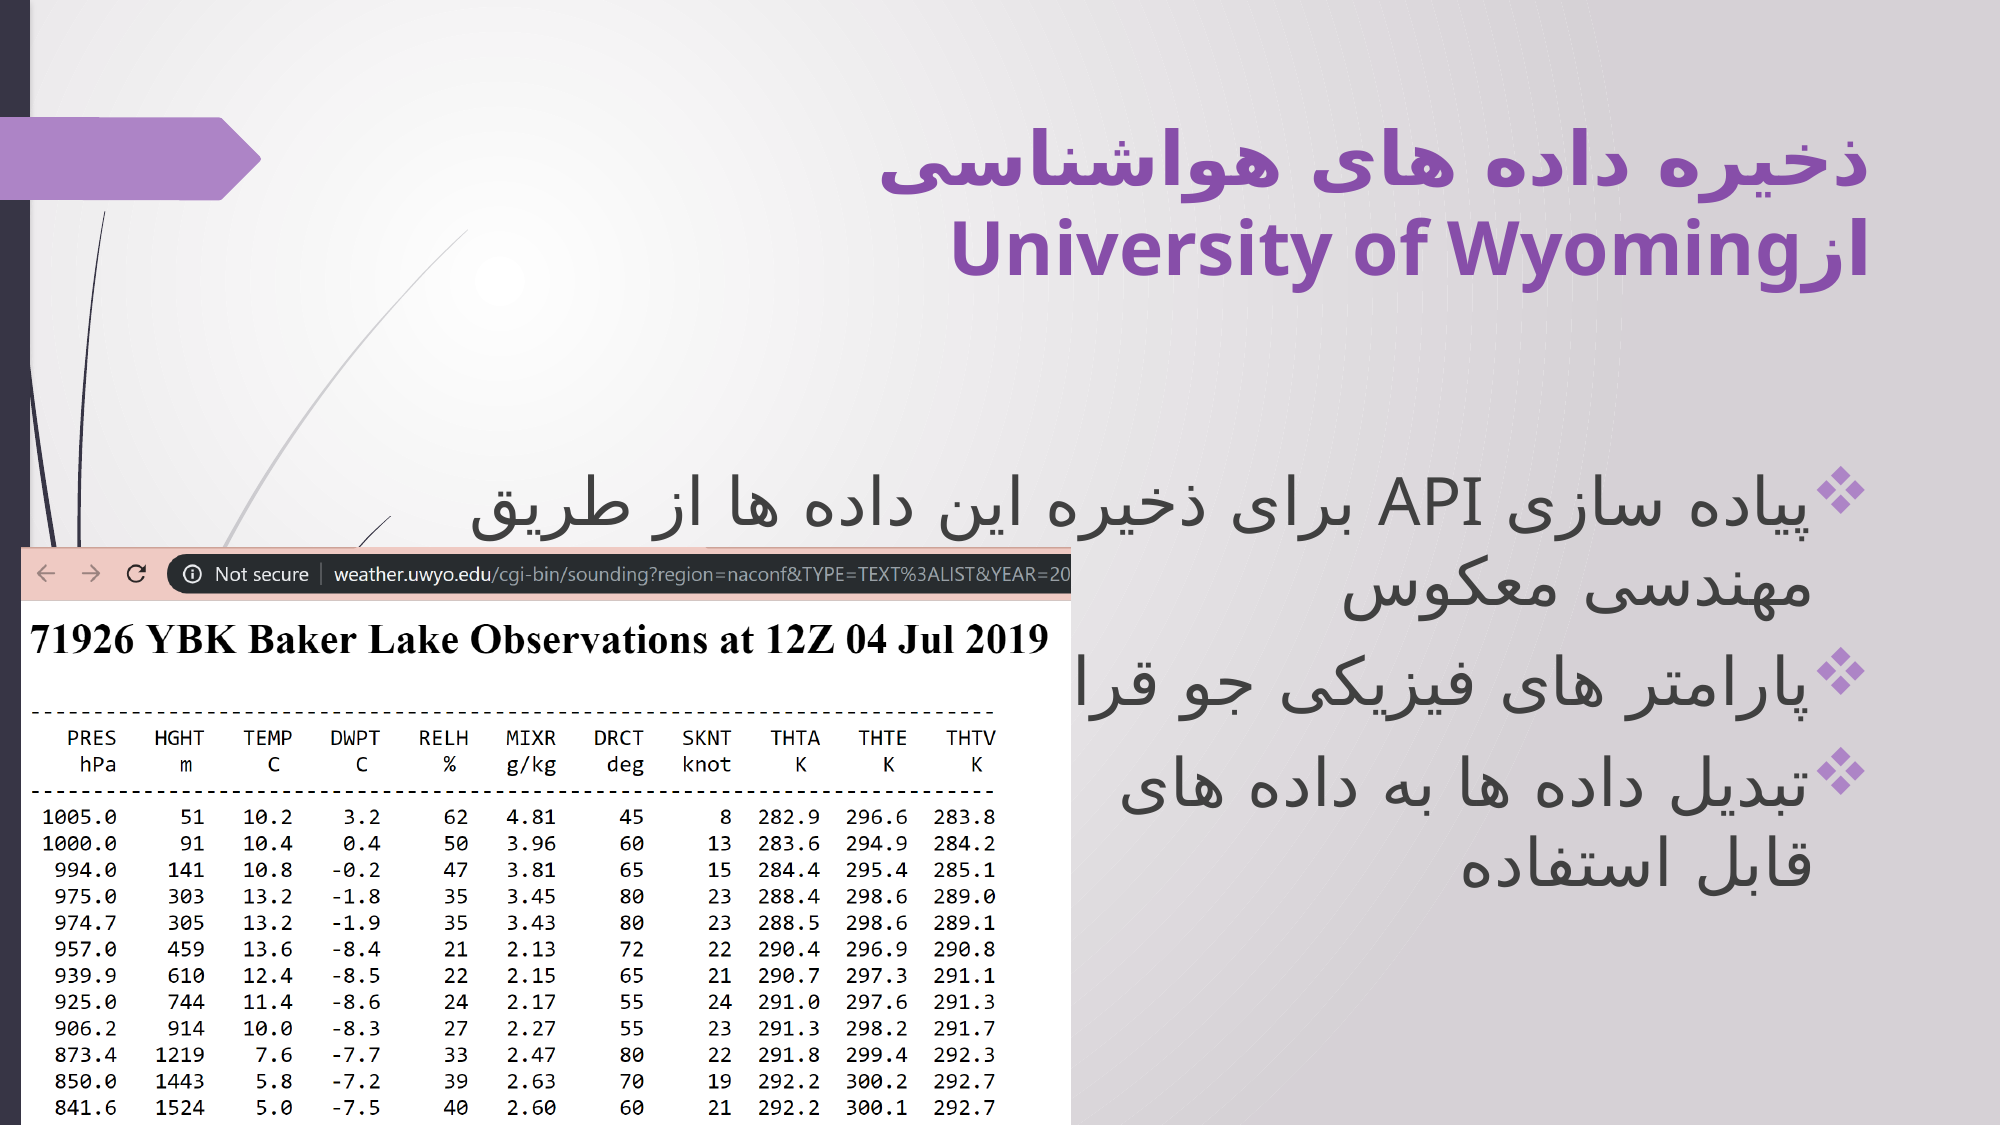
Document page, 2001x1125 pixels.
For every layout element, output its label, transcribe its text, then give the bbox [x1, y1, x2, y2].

picture [21, 546, 1071, 1125]
list پیاده سازی API برای ذخیره این داده ها از طریق مهندسی معکوس پارامتر های فیزیکی جو قرار داده شده. تبدیل داده ها به داده های قابل استفاده [253, 350, 1888, 1014]
title ذخیره داده های هواشناسی ازUniversity of Wyoming [425, 102, 1888, 313]
